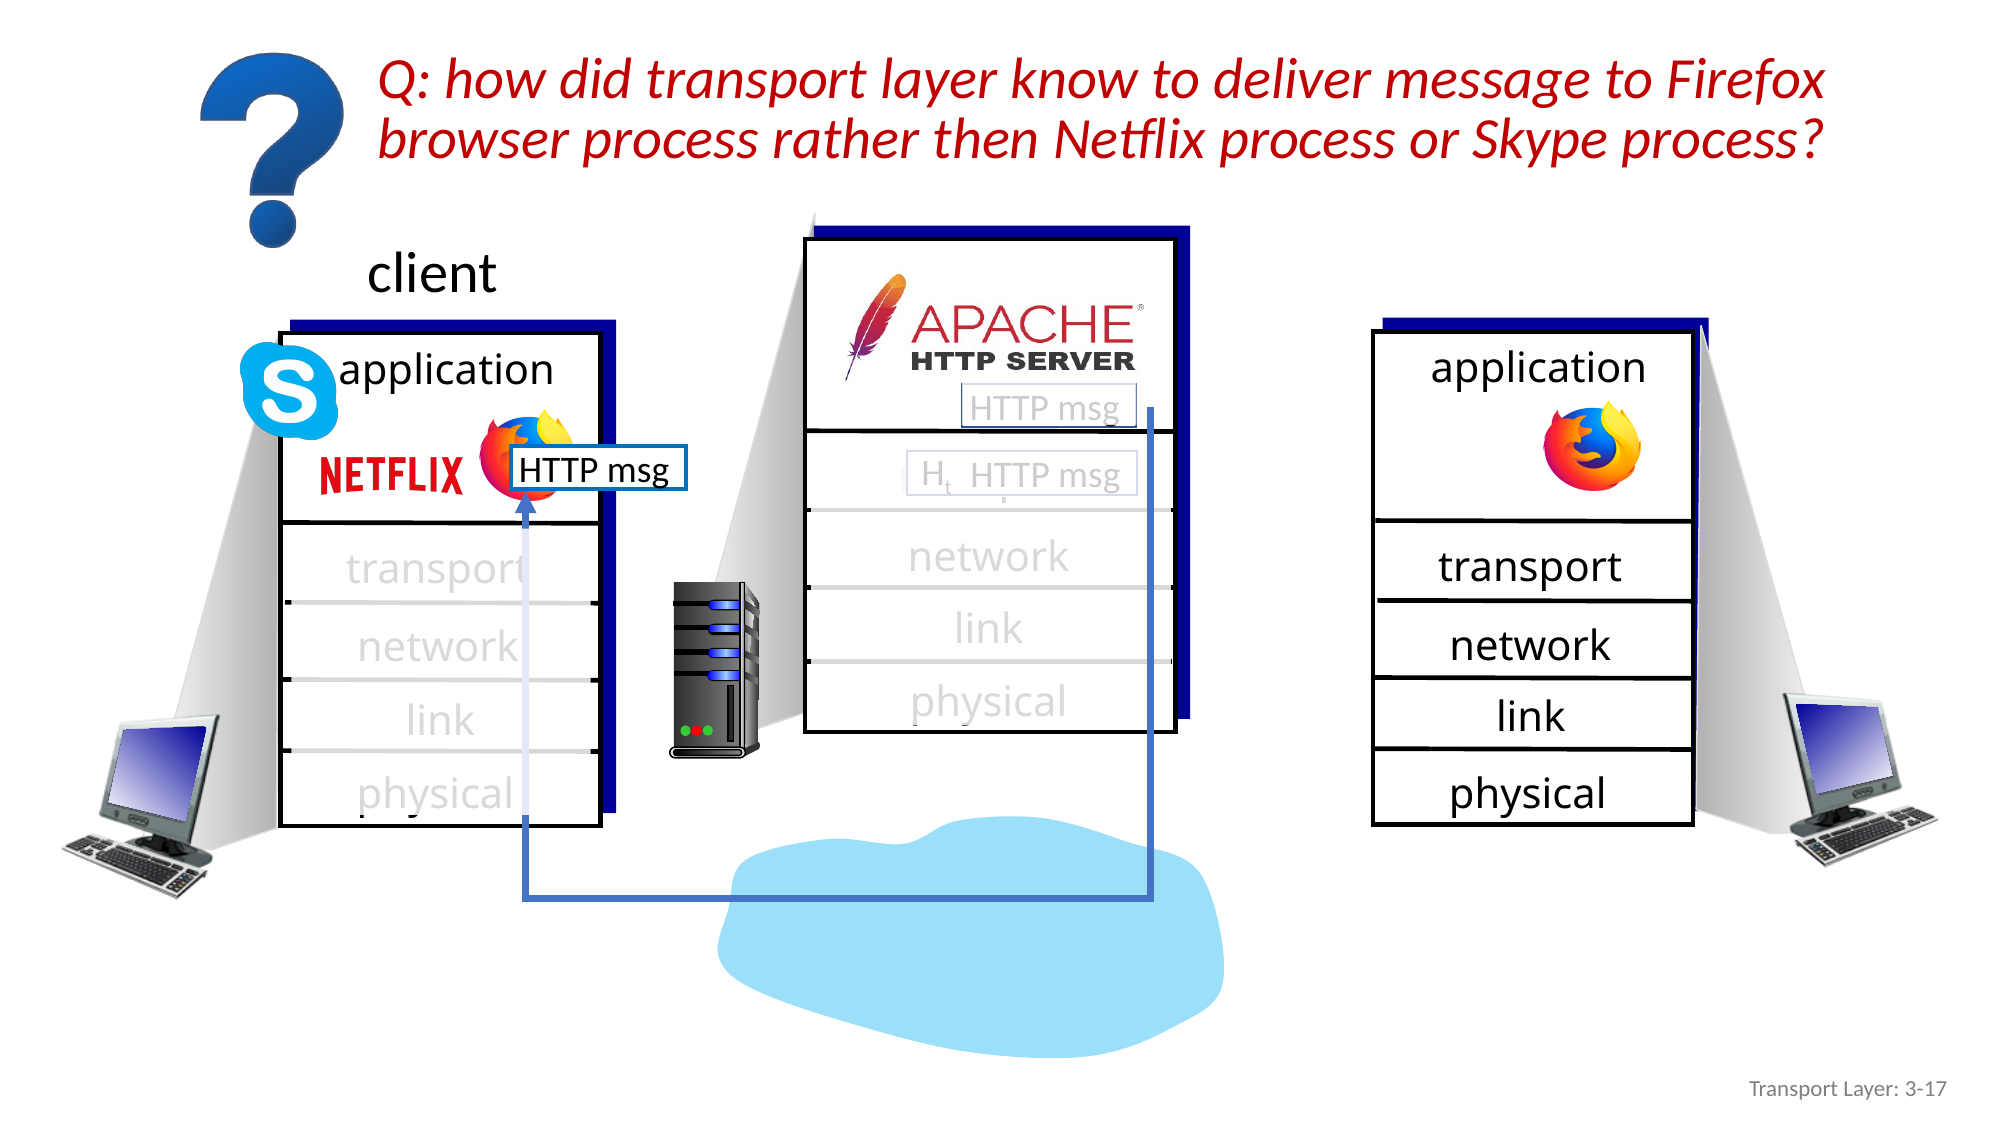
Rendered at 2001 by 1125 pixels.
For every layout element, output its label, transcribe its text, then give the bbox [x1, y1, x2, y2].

slide_number Transport Layer: 3-17 [1512, 1056, 1963, 1117]
picture [143, 16, 411, 284]
text_box Q: how did transport layer know to deliver message to Firefox browser process rather then Netflix process or Skype process? [415, 43, 1948, 178]
text_box [717, 925, 1225, 1059]
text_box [906, 439, 1138, 504]
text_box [22, 212, 1977, 914]
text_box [503, 437, 687, 499]
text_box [522, 900, 1154, 906]
